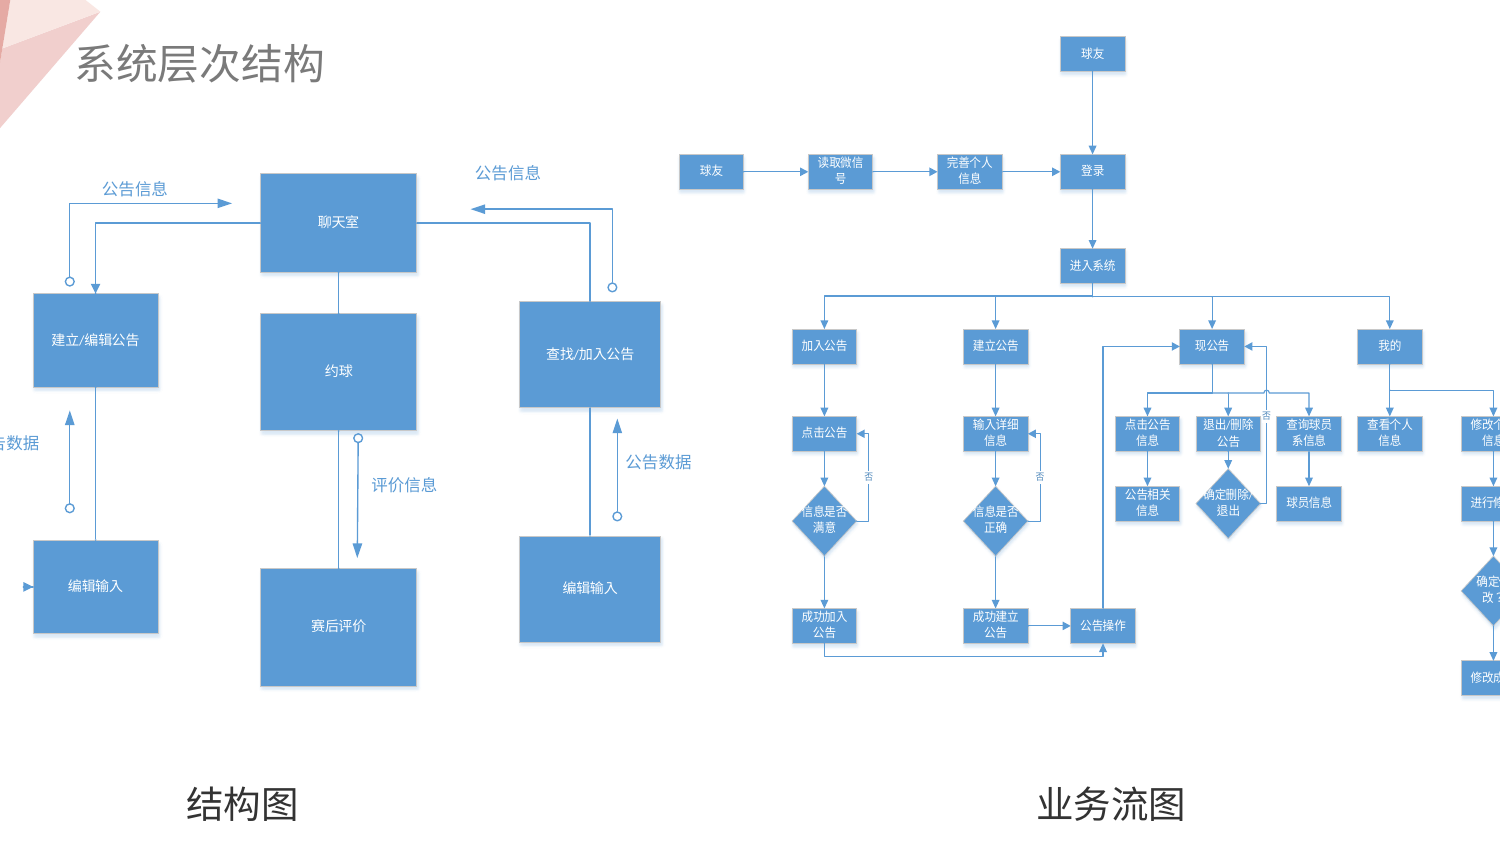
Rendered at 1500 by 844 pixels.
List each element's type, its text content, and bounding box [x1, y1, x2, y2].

text_box 结构图 [171, 773, 522, 834]
text_box 业务流图 [1021, 773, 1340, 834]
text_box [0, 158, 669, 694]
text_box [674, 33, 1500, 704]
text_box 系统层次结构 [104, 30, 340, 95]
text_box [0, 0, 101, 131]
